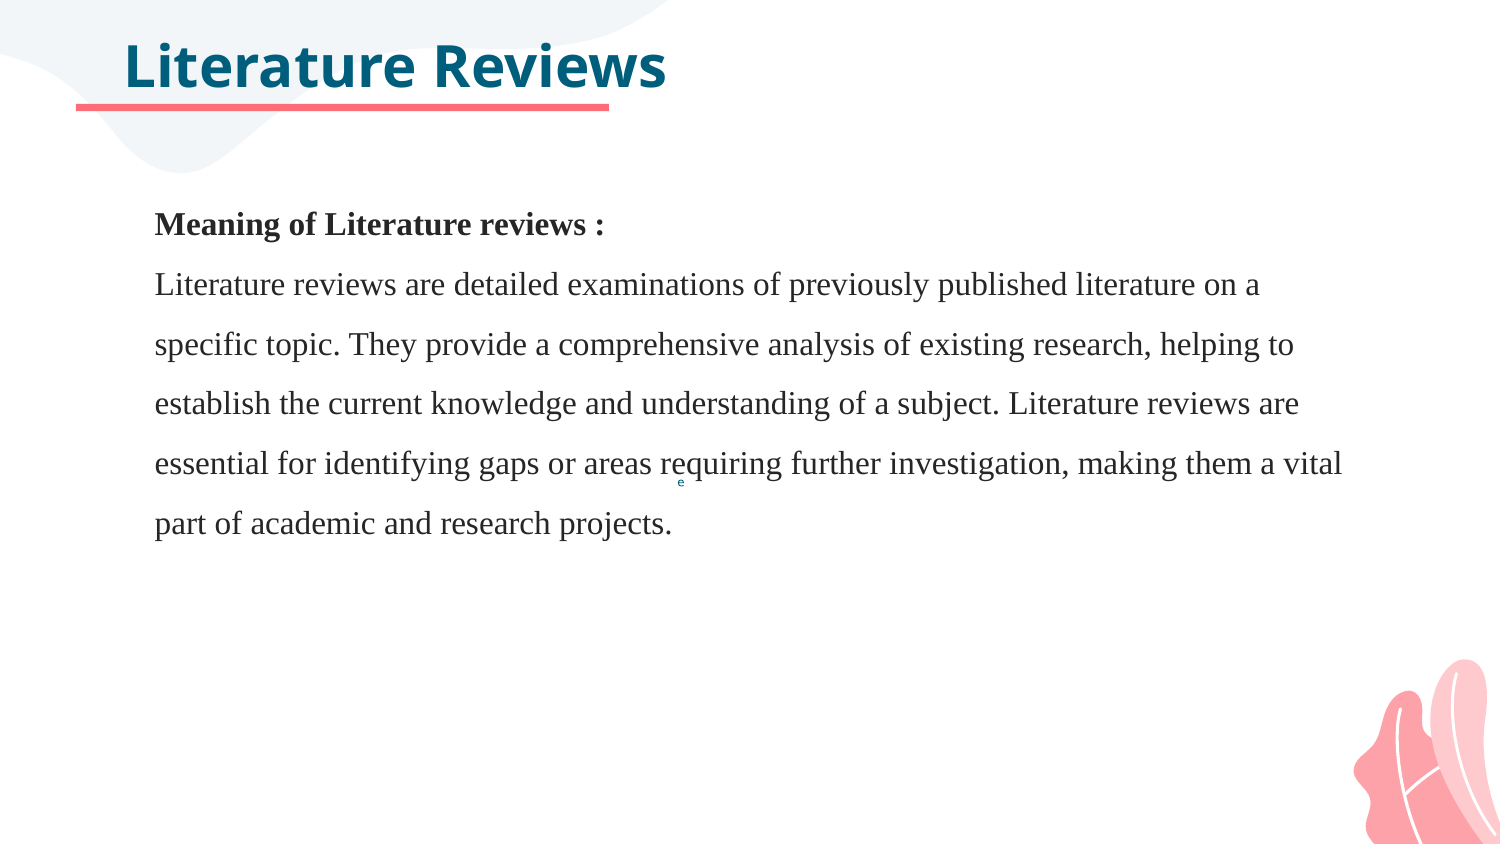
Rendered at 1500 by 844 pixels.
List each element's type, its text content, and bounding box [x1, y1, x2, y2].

text_box Meaning of Literature reviews : Literature reviews are detailed examinations of previously published literature on a specific topic. They provide a comprehensive analysis of existing research, helping to establish the current knowledge and understanding of a subject. Literature reviews are essential for identifying gaps or areas requiring further investigation, making them a vital part of academic and research projects. [139, 174, 1384, 549]
text_box [75, 103, 609, 112]
title Literature Reviews [56, 21, 750, 108]
